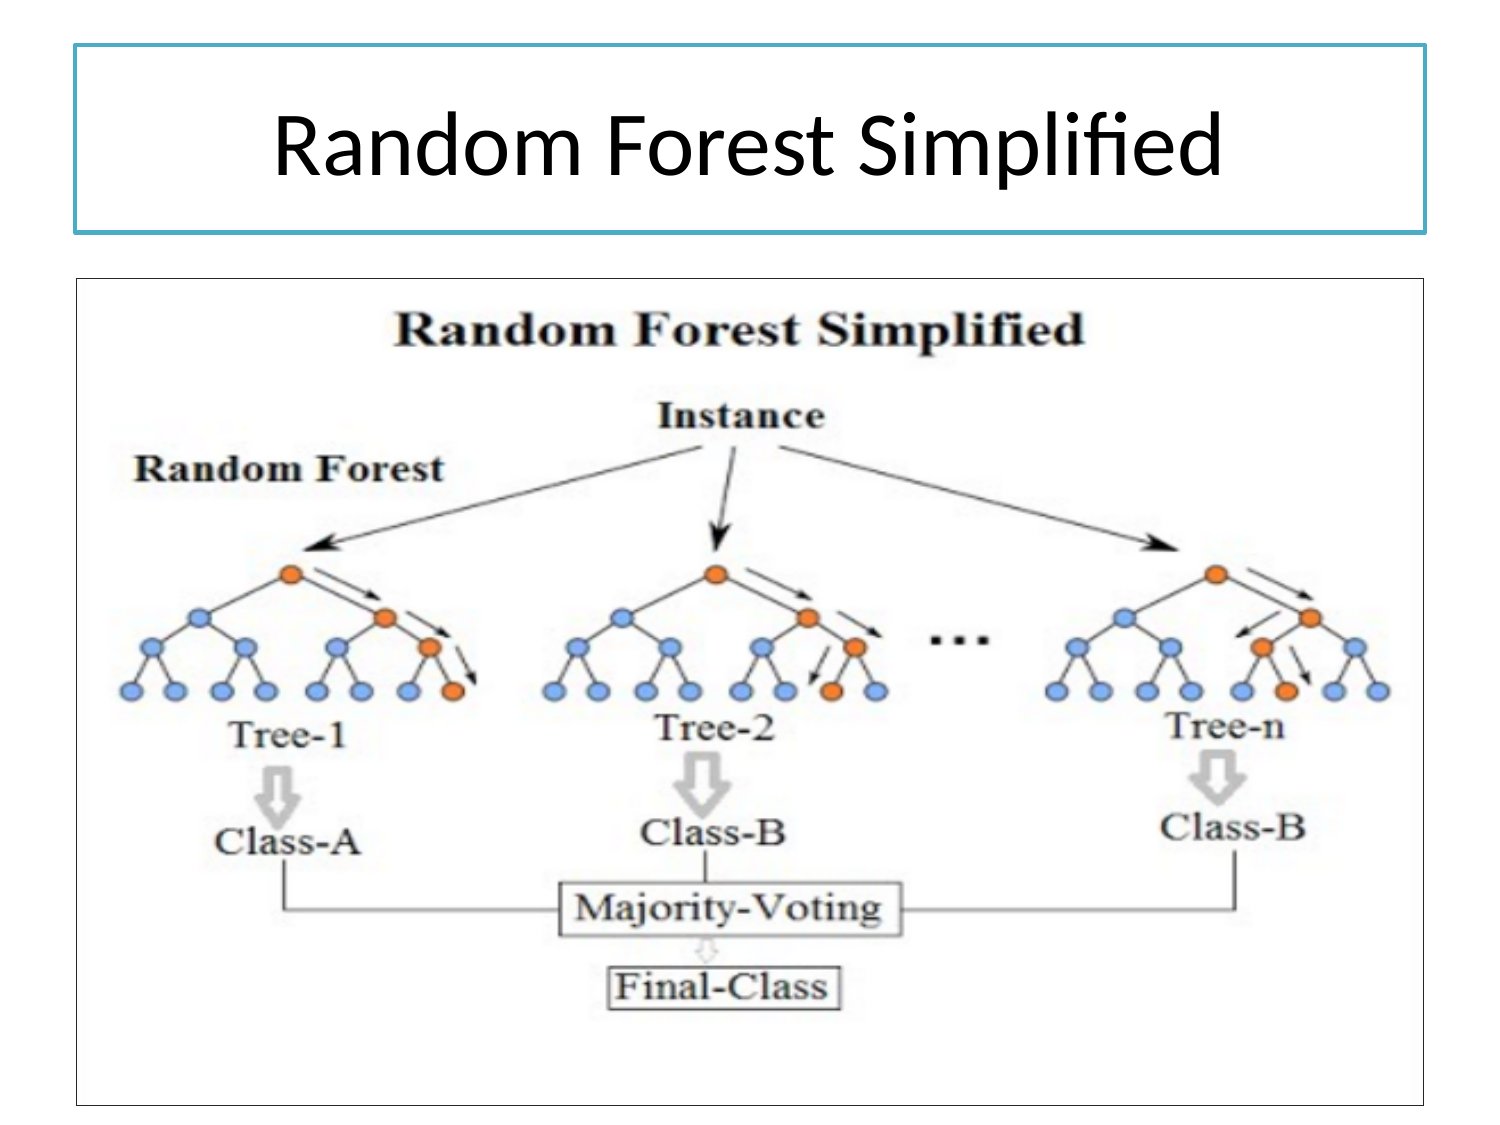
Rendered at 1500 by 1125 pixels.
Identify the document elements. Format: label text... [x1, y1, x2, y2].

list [76, 278, 1424, 1106]
title Random Forest Simplified [73, 43, 1427, 235]
